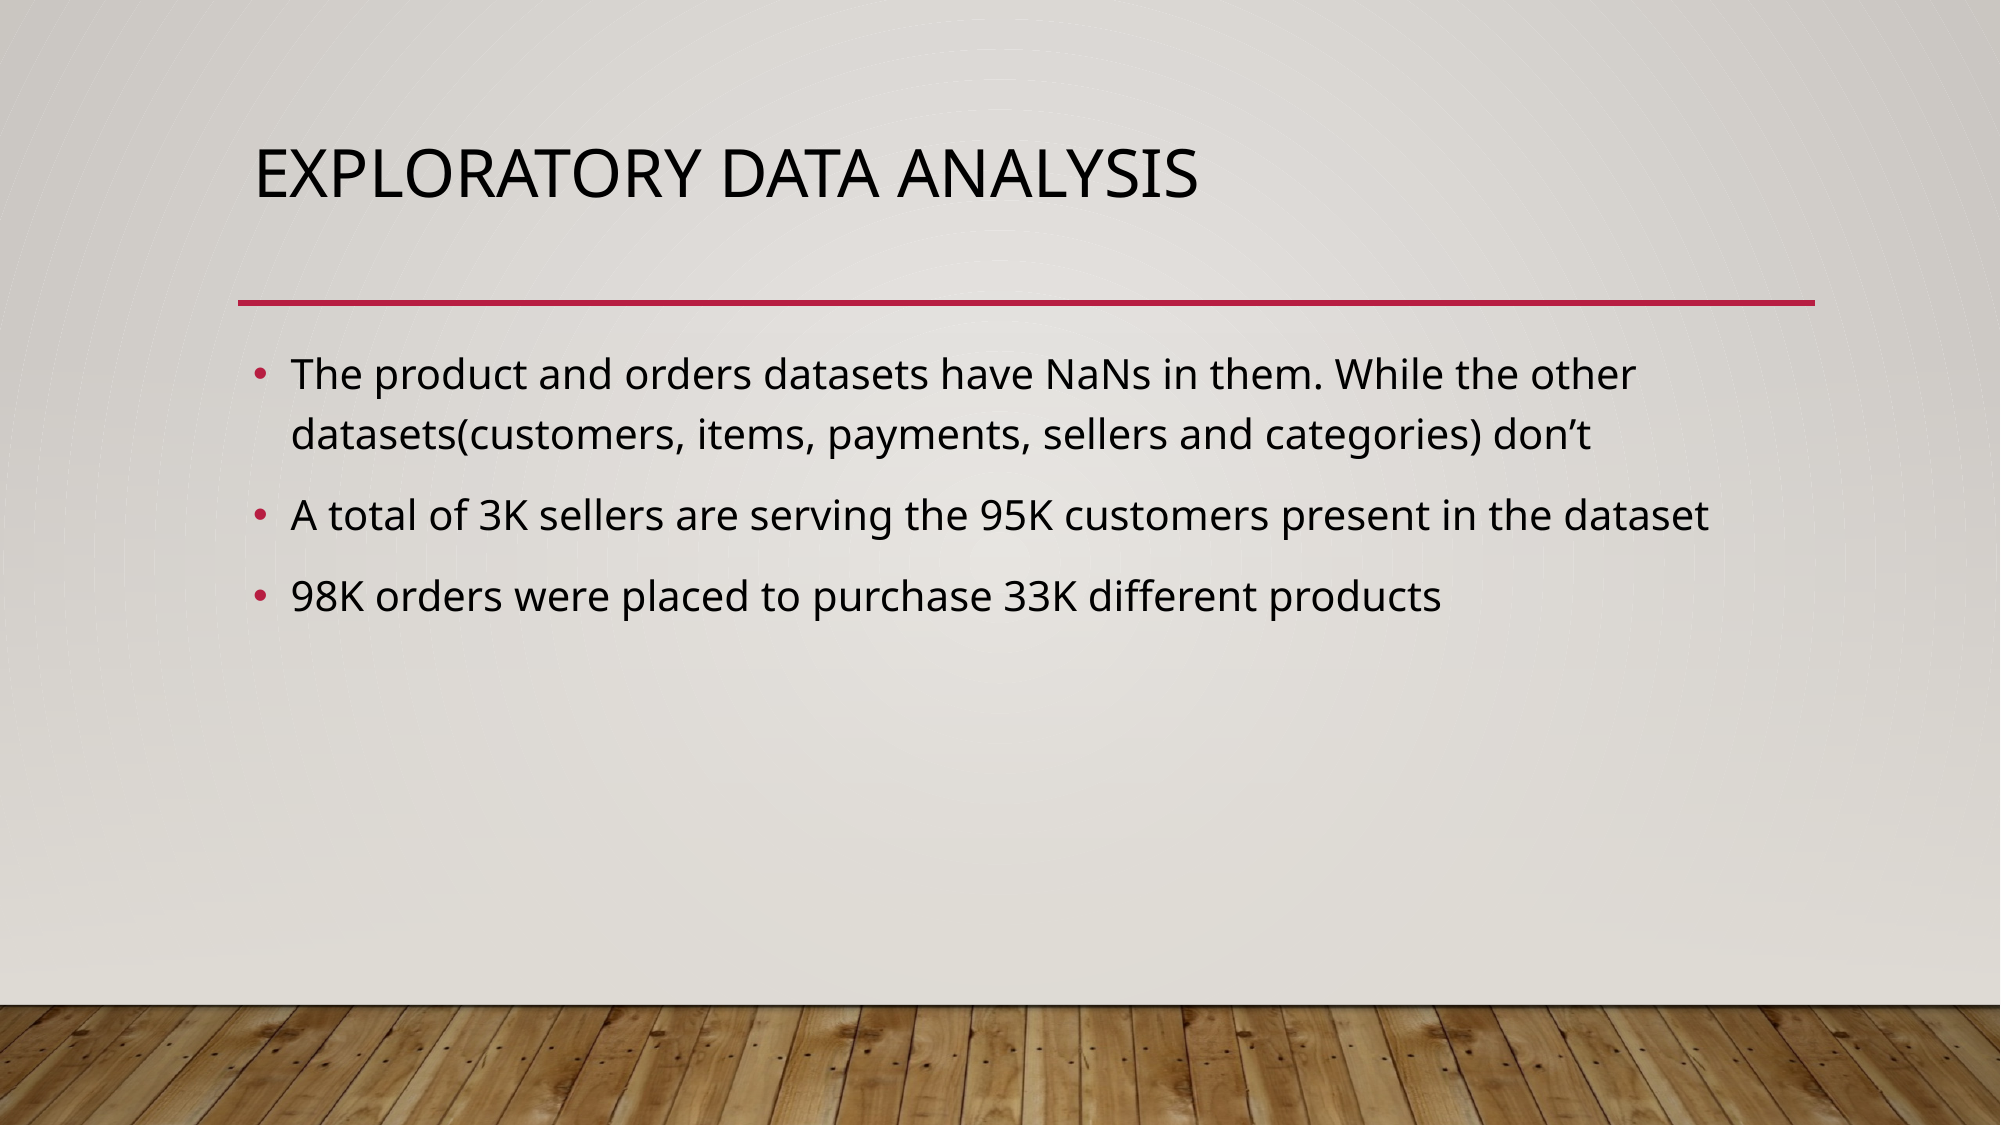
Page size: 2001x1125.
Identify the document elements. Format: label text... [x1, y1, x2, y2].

picture [0, 1005, 2000, 1125]
list The product and orders datasets have NaNs in them. While the other datasets(customers, items, payments, sellers and categories) don’t A total of 3K sellers are serving the 95K customers present in the dataset 98K orders were placed to purchase 33K different products [238, 330, 1814, 897]
title Exploratory data analysis [238, 131, 1814, 305]
